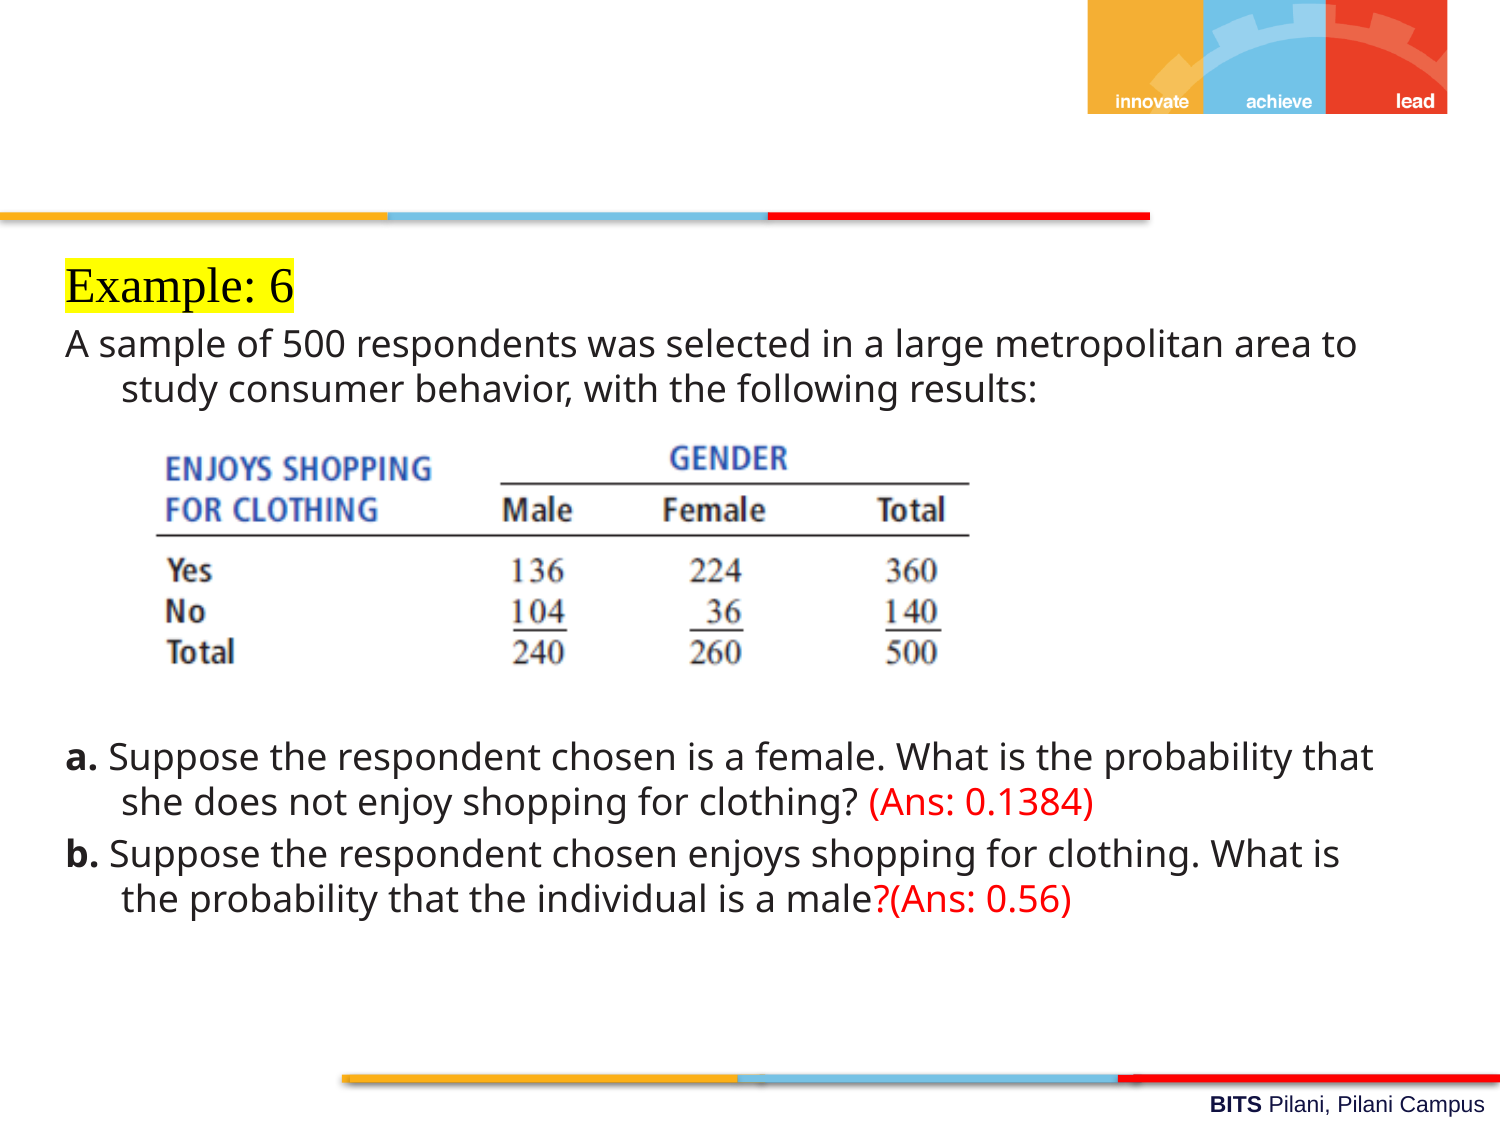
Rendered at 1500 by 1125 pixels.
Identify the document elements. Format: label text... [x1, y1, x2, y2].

picture [145, 422, 985, 690]
picture [1087, 0, 1448, 114]
list Example: 6 A sample of 500 respondents was selected in a large metropolitan area to study consumer behavior, with the following results: a. Suppose the respondent chosen is a female. What is the probability that she does not enjoy shopping for clothing? (Ans: 0.1384) b. Suppose the respondent chosen enjoys shopping for clothing. What is the probability that the individual is a male?(Ans: 0.56) [50, 245, 1400, 1052]
